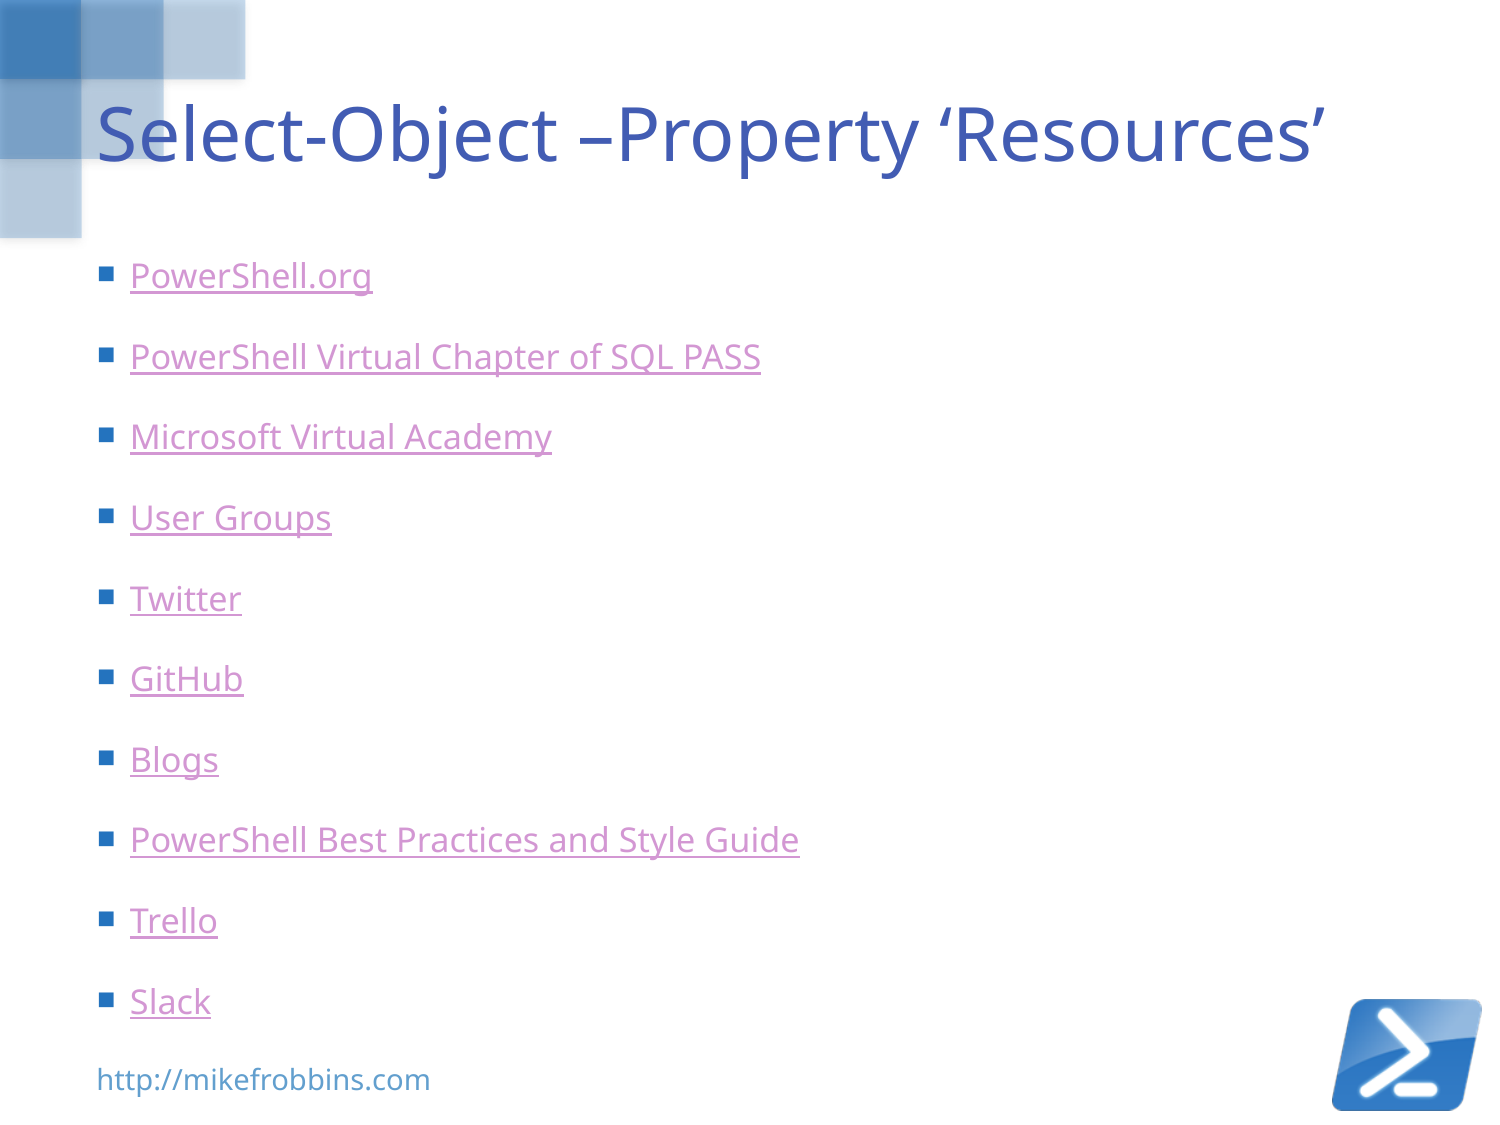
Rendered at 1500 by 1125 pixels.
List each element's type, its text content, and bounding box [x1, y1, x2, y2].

list PowerShell.org PowerShell Virtual Chapter of SQL PASS Microsoft Virtual Academy User Groups Twitter GitHub Blogs PowerShell Best Practices and Style Guide Trello Slack [81, 246, 1322, 1035]
title Select-Object –Property ‘Resources’ [81, 79, 1355, 263]
picture [1332, 999, 1482, 1111]
